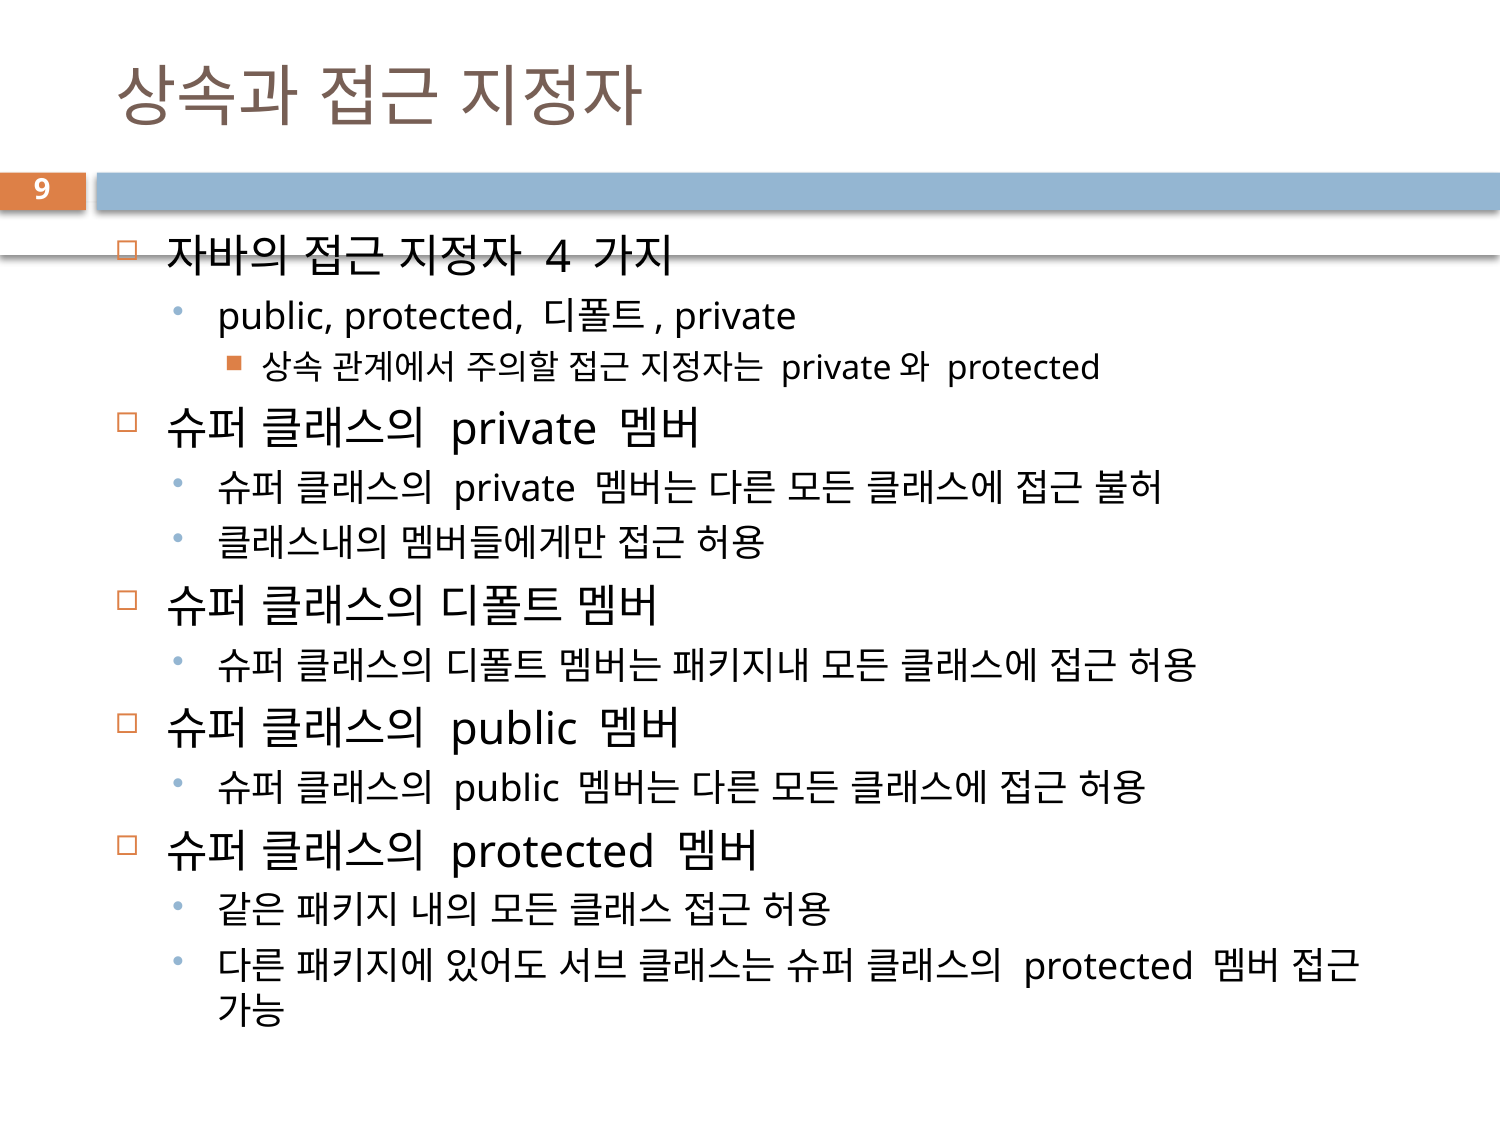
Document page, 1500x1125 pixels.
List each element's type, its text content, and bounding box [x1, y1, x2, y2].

slide_number 9 [0, 170, 87, 211]
title 상속과 접근 지정자 [100, 37, 1438, 149]
list 자바의 접근 지정자 4 가지 public, protected, 디폴트, private 상속 관계에서 주의할 접근 지정자는 private와 protected 슈퍼 클래스의 private 멤버 슈퍼 클래스의 private 멤버는 다른 모든 클래스에 접근 불허 클래스내의 멤버들에게만 접근 허용 슈퍼 클래스의 디폴트 멤버 슈퍼 클래스의 디폴트 멤버는 패키지내 모든 클래스에 접근 허용 슈퍼 클래스의 public 멤버 슈퍼 클래스의 public 멤버는 다른 모든 클래스에 접근 허용 슈퍼 클래스의 protected 멤버 같은 패키지 내의 모든 클래스 접근 허용 다른 패키지에 있어도 서브 클래스는 슈퍼 클래스의 protected 멤버 접근 가능 [100, 219, 1438, 1047]
